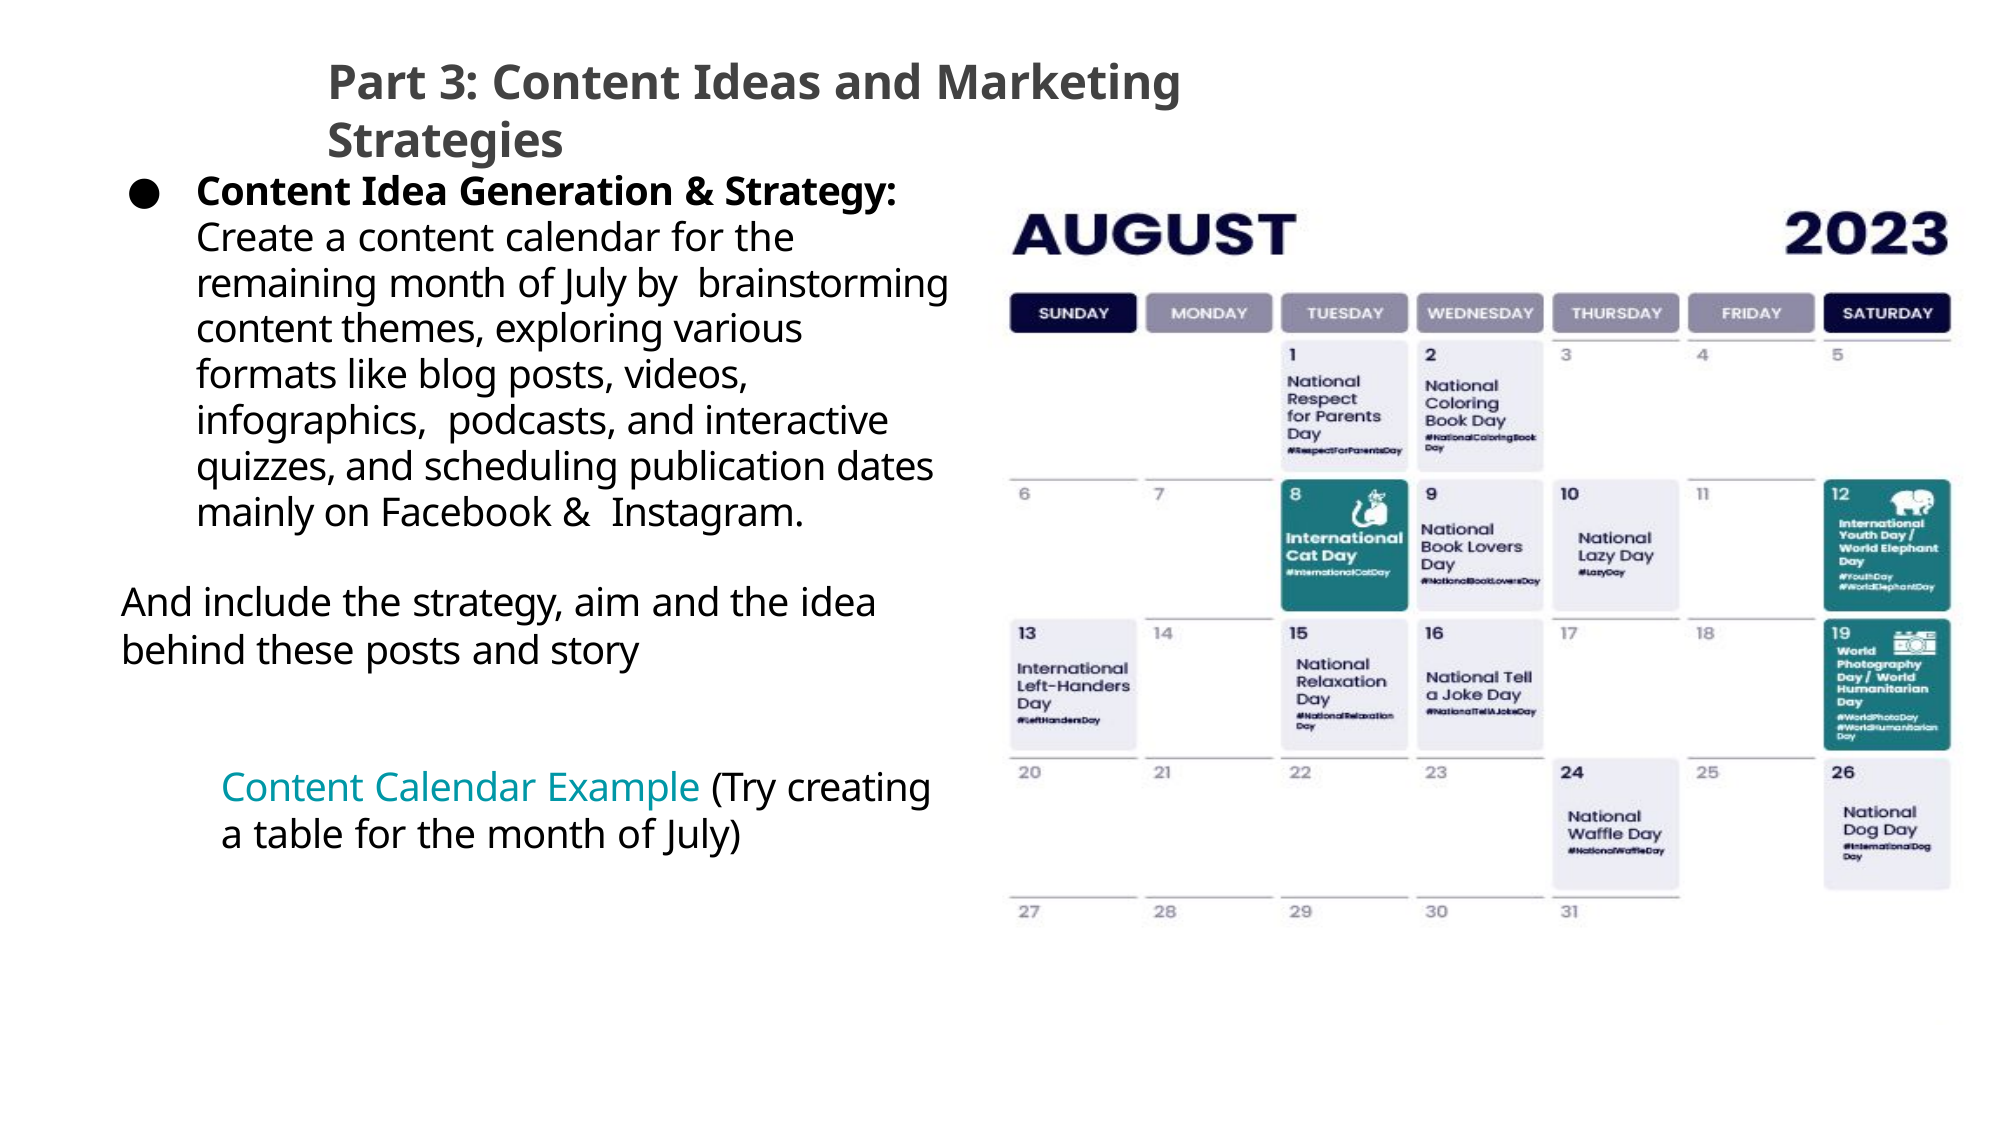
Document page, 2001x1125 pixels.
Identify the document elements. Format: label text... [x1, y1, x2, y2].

picture [961, 162, 2000, 1026]
text_box Content Idea Generation & Strategy: Create a content calendar for the remaining month of July by brainstorming content themes, exploring various formats like blog posts, videos, infographics, podcasts, and interactive quizzes, and scheduling publication dates mainly on Facebook & Instagram. And include the strategy, aim and the idea behind these posts and story Content Calendar Example (Try creating a table for the month of July) [49, 162, 950, 857]
title Part 3: Content Ideas and Marketing Strategies [324, 50, 1306, 240]
